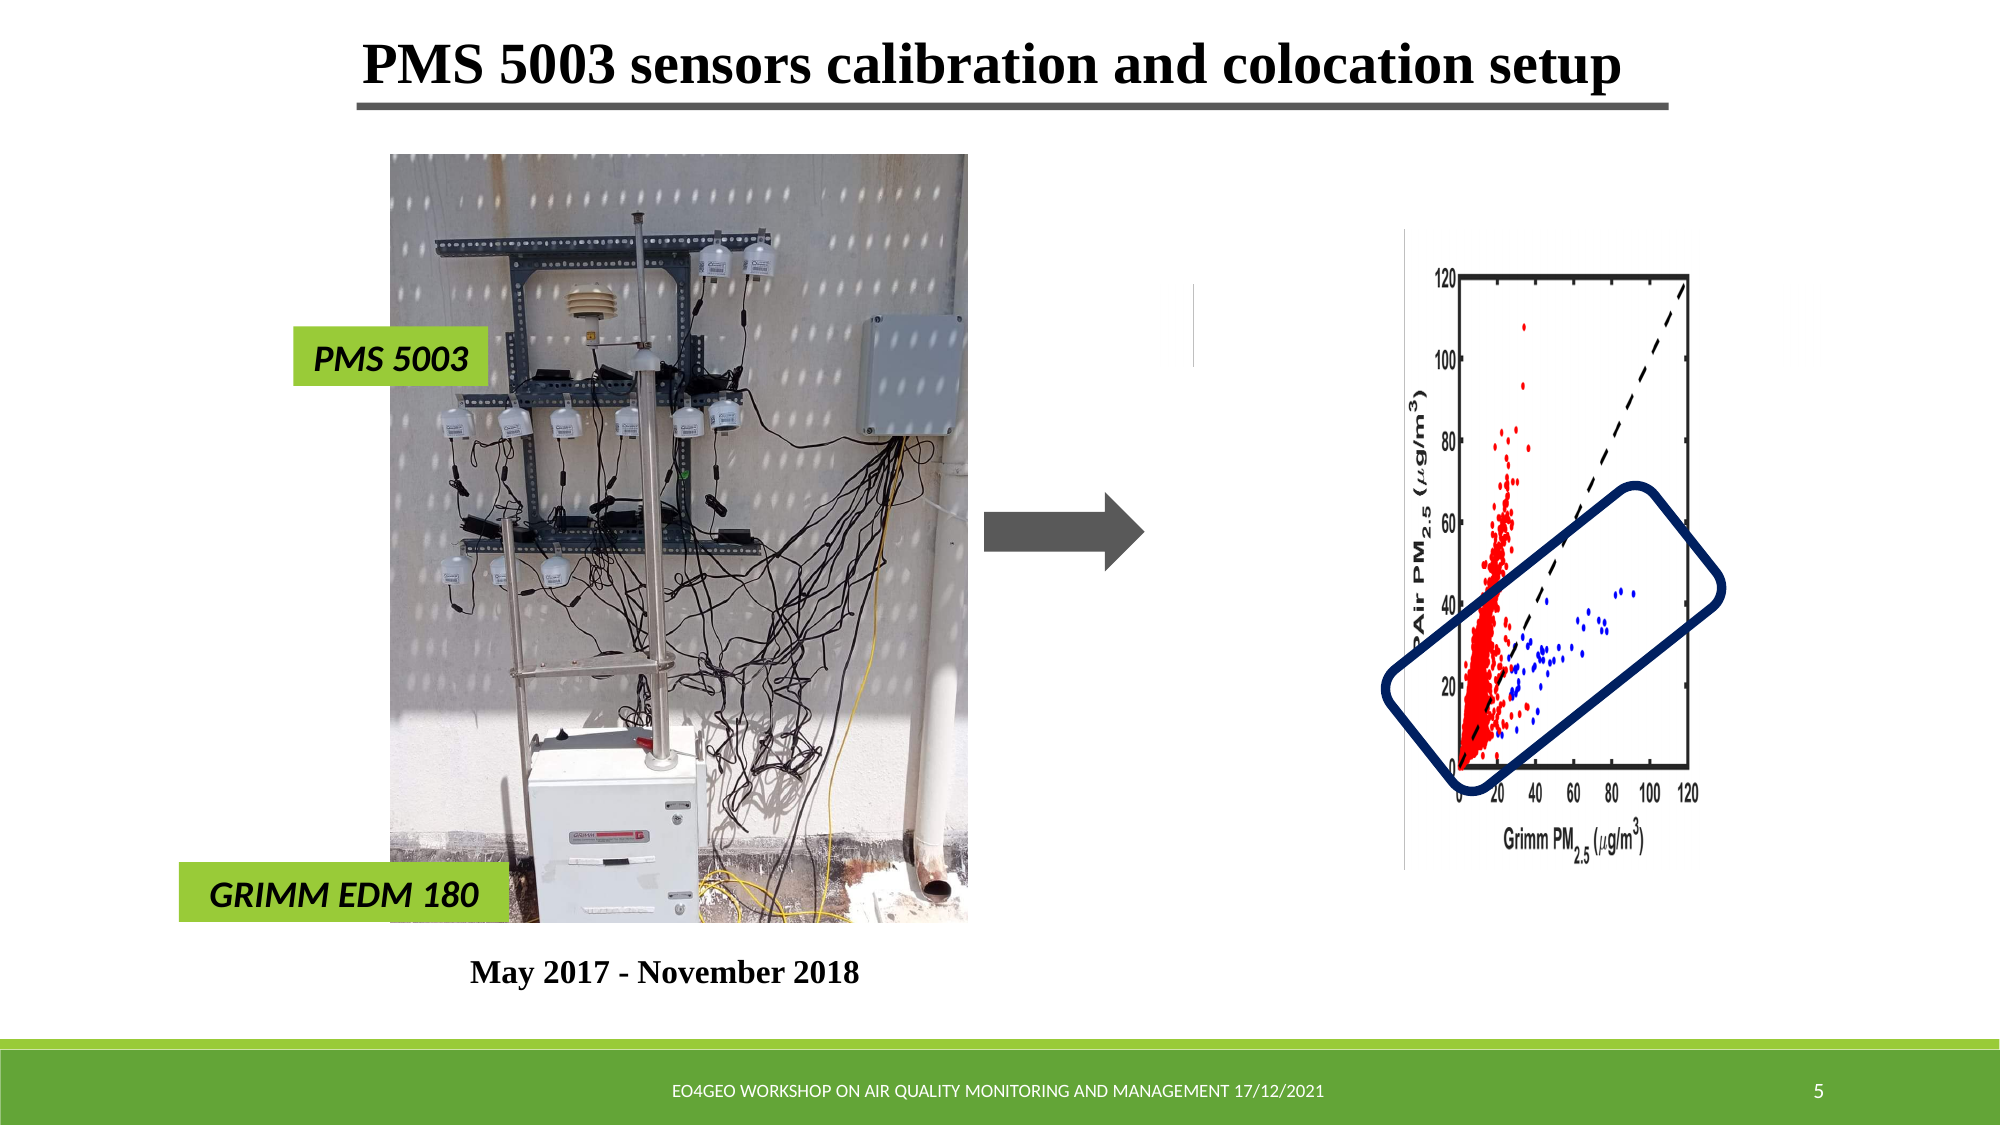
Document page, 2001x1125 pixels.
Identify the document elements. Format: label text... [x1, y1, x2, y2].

text_box [356, 103, 1669, 111]
footer EO4GEO Workshop on Air quality monitoring and management 17/12/2021 [604, 1059, 1396, 1120]
text_box PMS 5003 [293, 326, 387, 386]
slide_number 5 [1624, 1059, 1840, 1120]
picture [1153, 228, 1822, 870]
text_box PMS 5003 sensors calibration and colocation setup [23, 17, 1977, 103]
picture [390, 153, 968, 924]
text_box GRIMM EDM 180 [178, 862, 387, 922]
text_box [984, 491, 1145, 572]
text_box May 2017 - November 2018 [427, 942, 903, 998]
